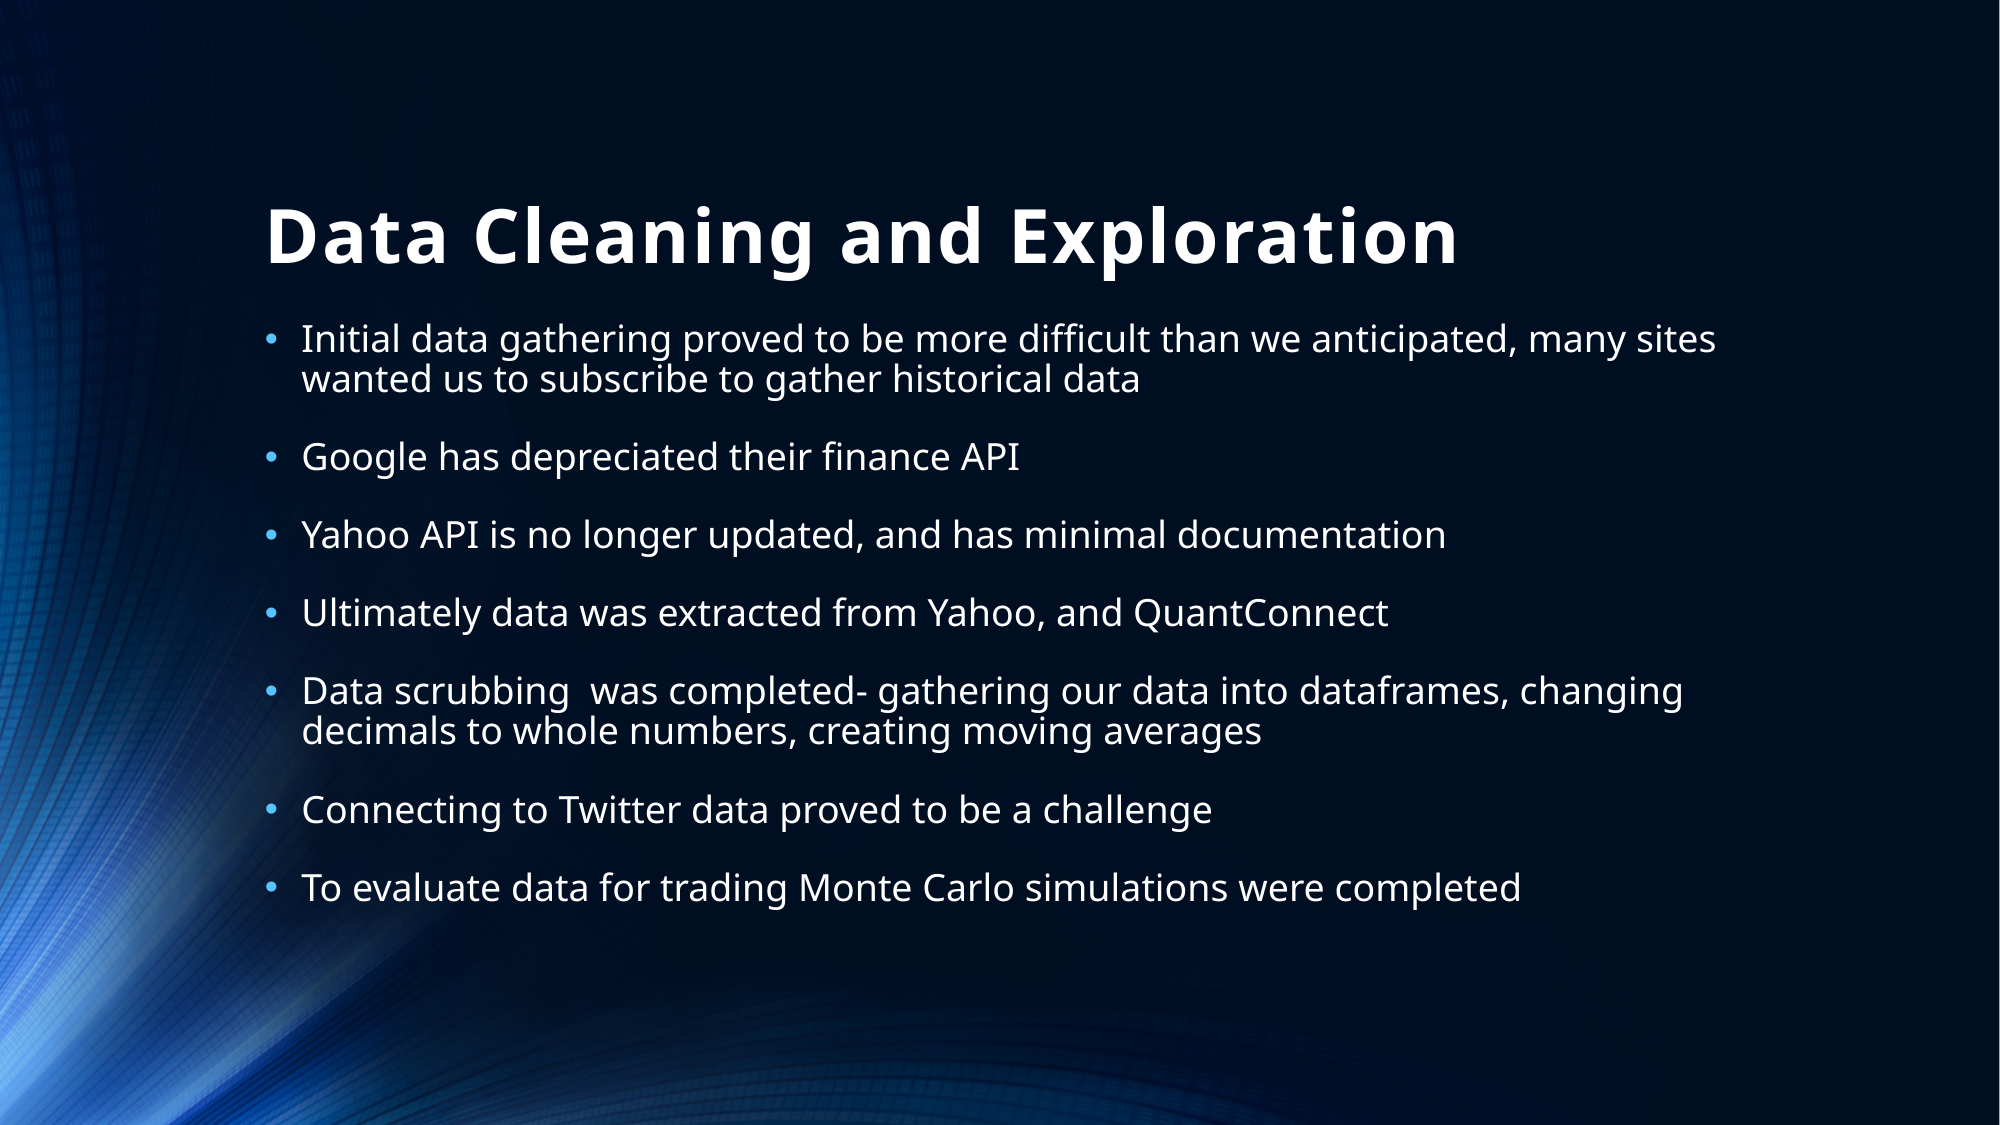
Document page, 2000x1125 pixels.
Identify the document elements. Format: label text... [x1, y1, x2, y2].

picture [0, 0, 2000, 1125]
list Initial data gathering proved to be more difficult than we anticipated, many sites wanted us to subscribe to gather historical data Google has depreciated their finance API Yahoo API is no longer updated, and has minimal documentation Ultimately data was extracted from Yahoo, and QuantConnect Data scrubbing was completed- gathering our data into dataframes, changing decimals to whole numbers, creating moving averages Connecting to Twitter data proved to be a challenge To evaluate data for trading Monte Carlo simulations were completed [249, 312, 1749, 988]
title Data Cleaning and Exploration [249, 187, 1750, 288]
